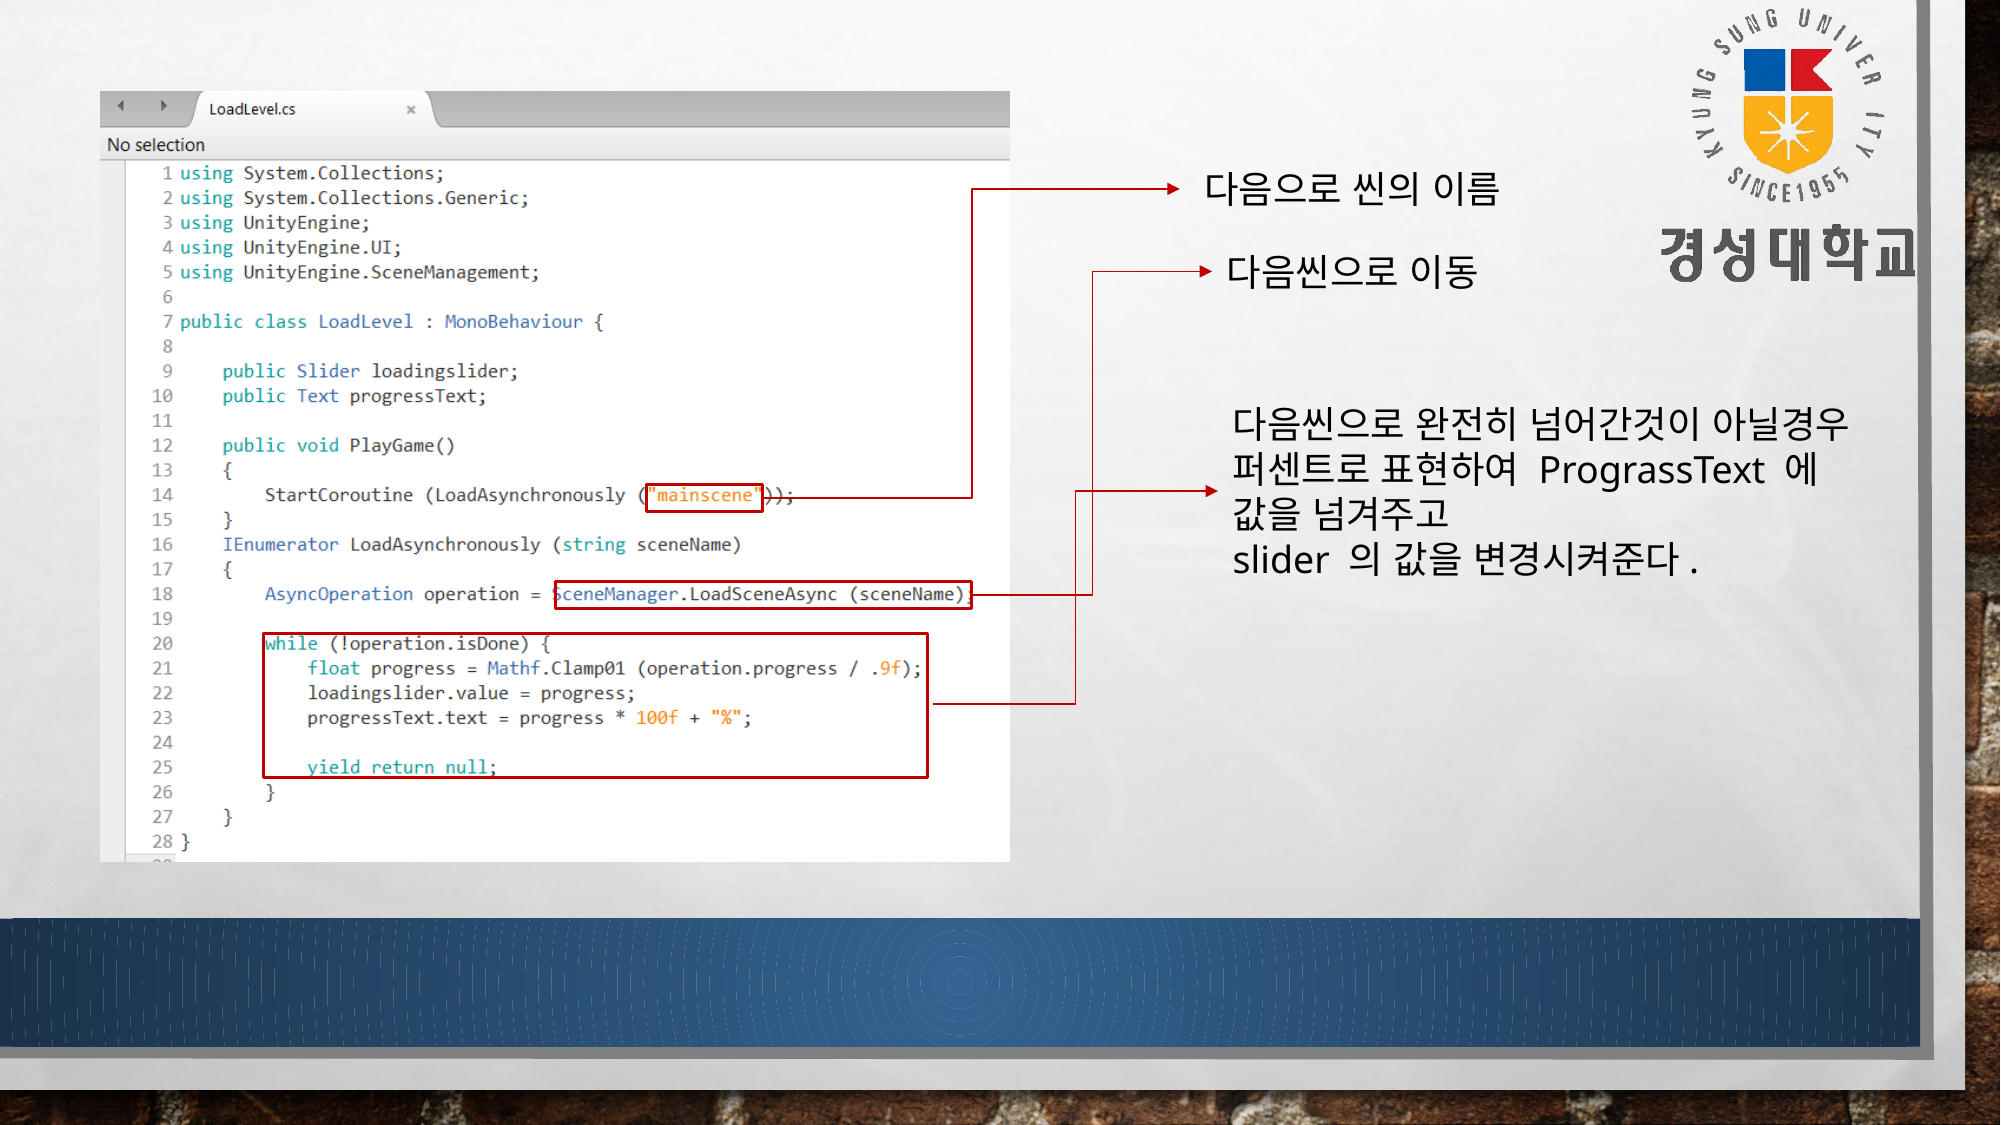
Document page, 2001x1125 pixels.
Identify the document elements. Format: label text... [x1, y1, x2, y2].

picture [1661, 8, 1915, 282]
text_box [971, 271, 1203, 514]
text_box 다음으로 씬의 이름 [1189, 158, 1517, 219]
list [100, 91, 1010, 862]
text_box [932, 514, 1219, 705]
text_box 다음씬으로 이동 [1212, 241, 1494, 302]
picture [0, 0, 2000, 1125]
text_box 다음씬으로 완전히 넘어간것이 아닐경우 퍼센트로 표현하여 PrograssText 에 값을 넘겨주고 slider 의 값을 변경시켜준다. [1218, 393, 1903, 589]
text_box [762, 188, 1180, 499]
